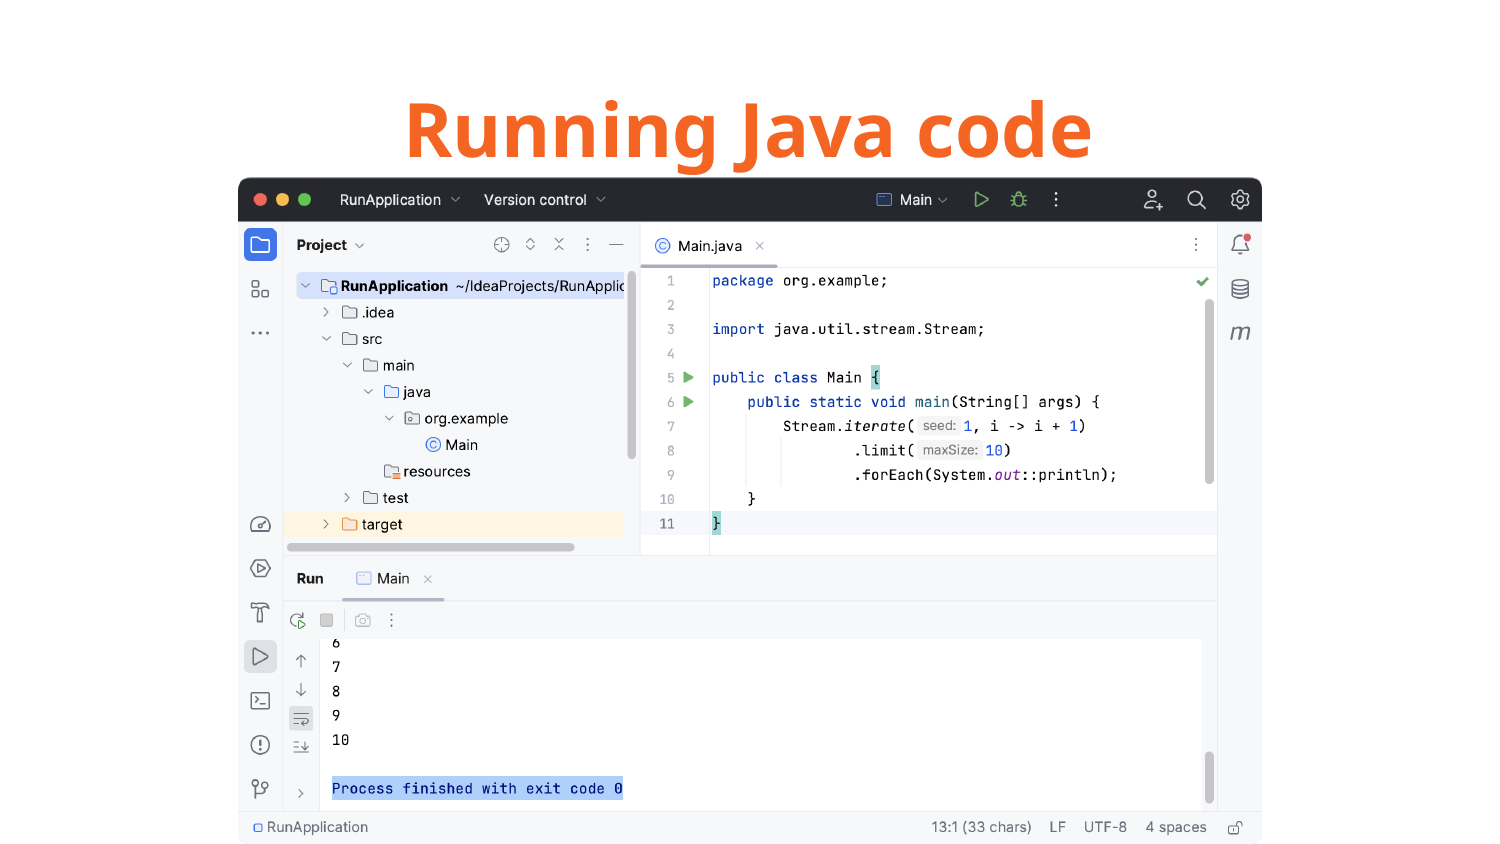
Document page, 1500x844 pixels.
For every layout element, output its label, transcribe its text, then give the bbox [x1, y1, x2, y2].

picture [237, 177, 1263, 844]
title Running Java code [49, 67, 1448, 173]
